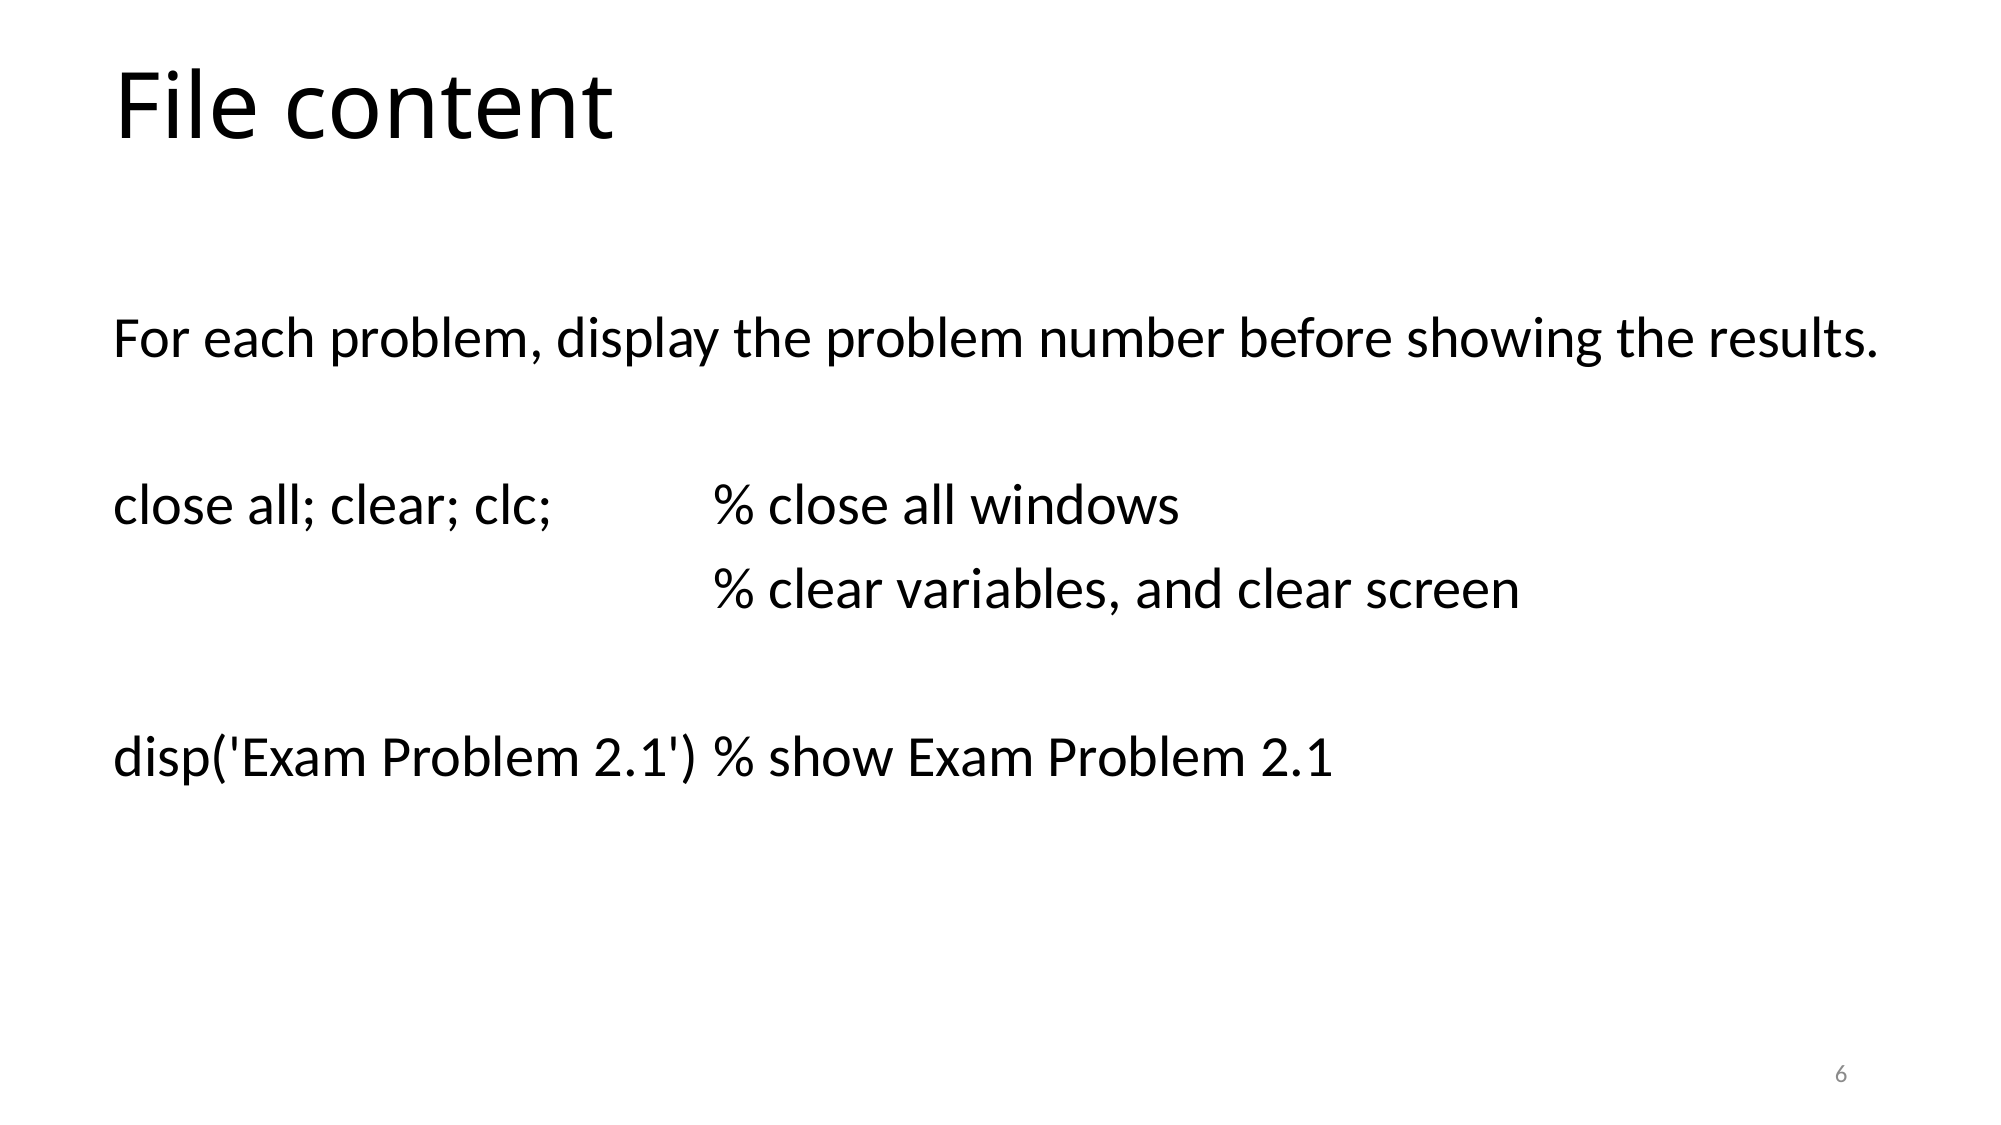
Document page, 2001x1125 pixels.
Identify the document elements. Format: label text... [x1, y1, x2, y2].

title File content [98, 0, 1824, 218]
slide_number 6 [1412, 1042, 1863, 1103]
list For each problem, display the problem number before showing the results. close all; clear; clc; % close all windows % clear variables, and clear screen disp('Exam Problem 2.1') % show Exam Problem 2.1 [98, 299, 1909, 1014]
